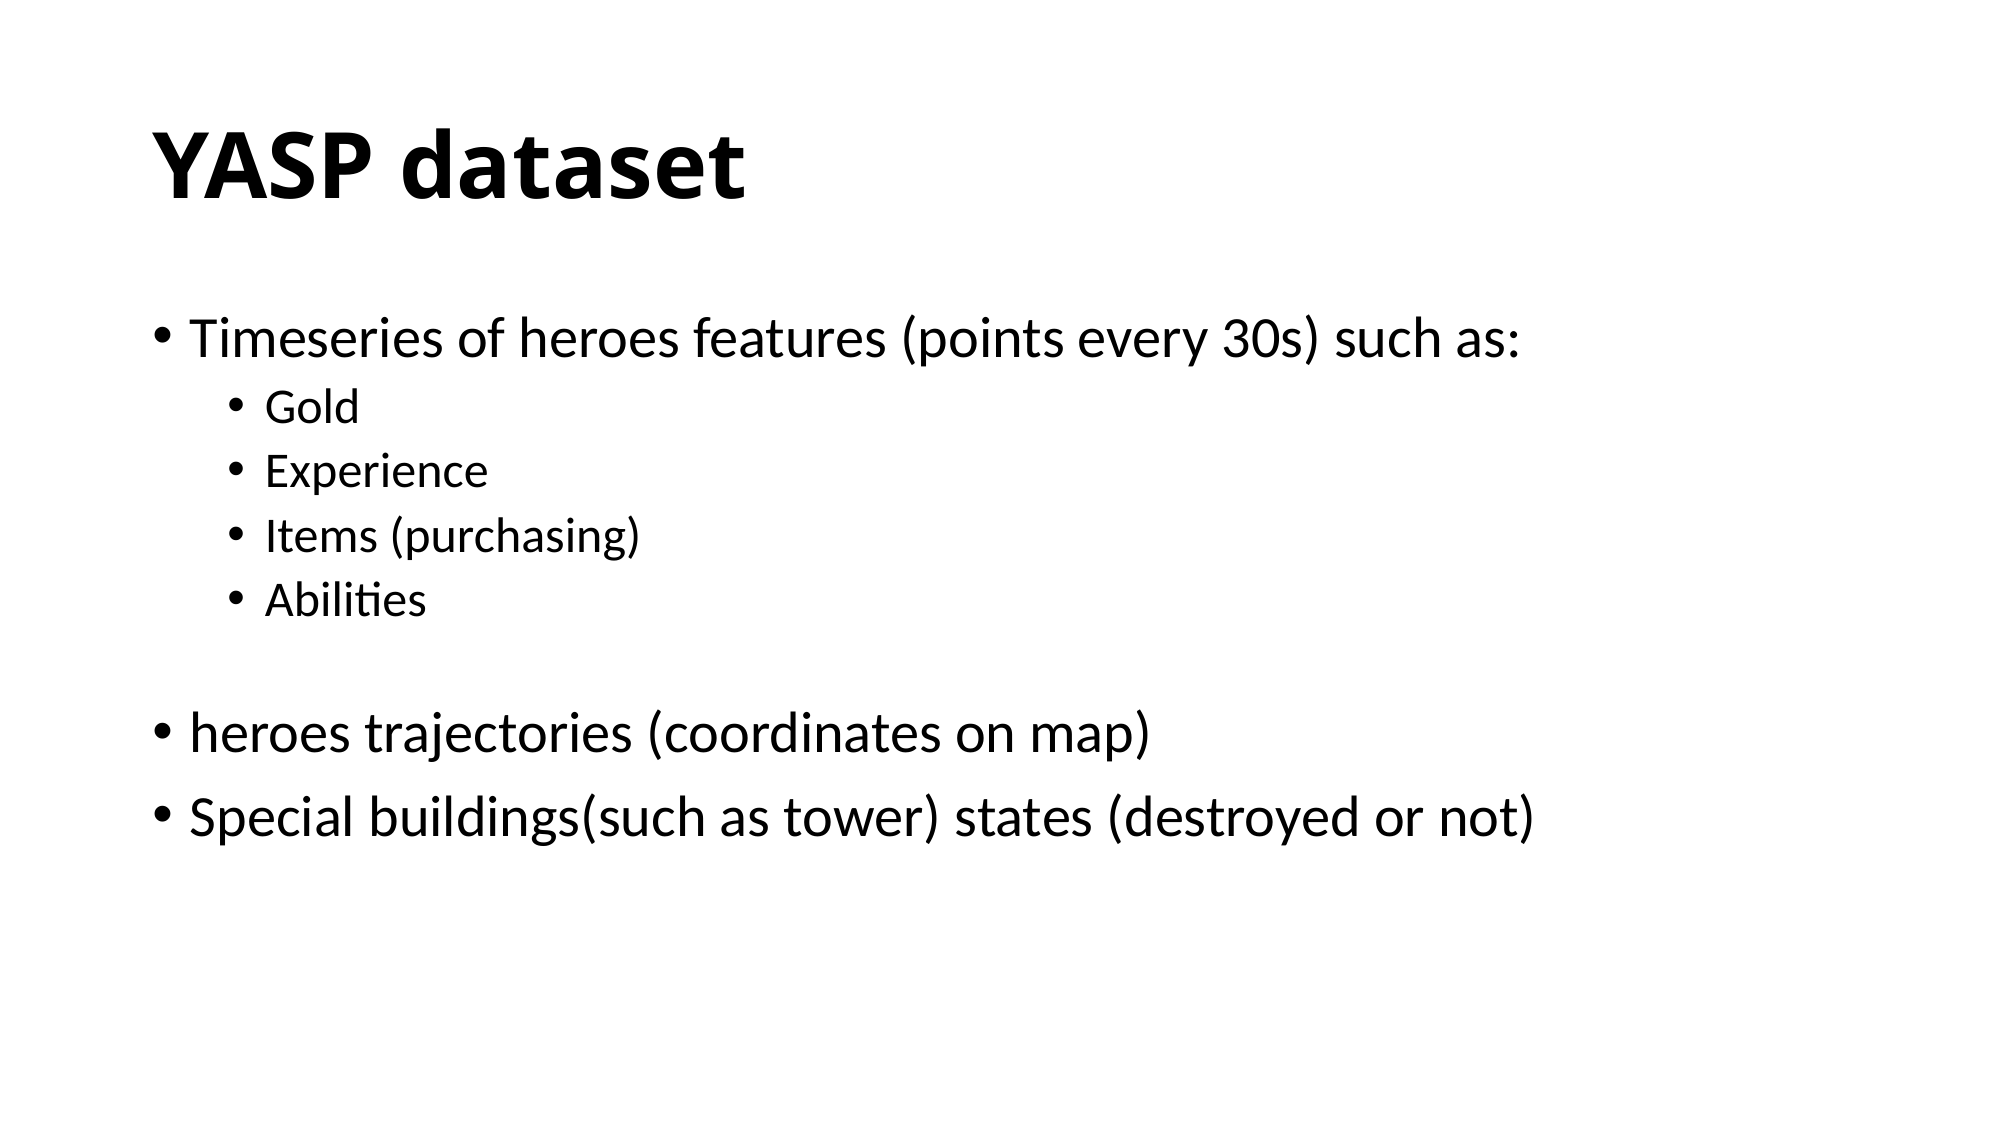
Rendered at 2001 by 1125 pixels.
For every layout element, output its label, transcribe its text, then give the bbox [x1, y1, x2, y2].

list Timeseries of heroes features (points every 30s) such as: Gold Experience Items (purchasing) Abilities heroes trajectories (coordinates on map) Special buildings(such as tower) states (destroyed or not) [137, 299, 1863, 1014]
title YASP dataset [137, 59, 1863, 278]
